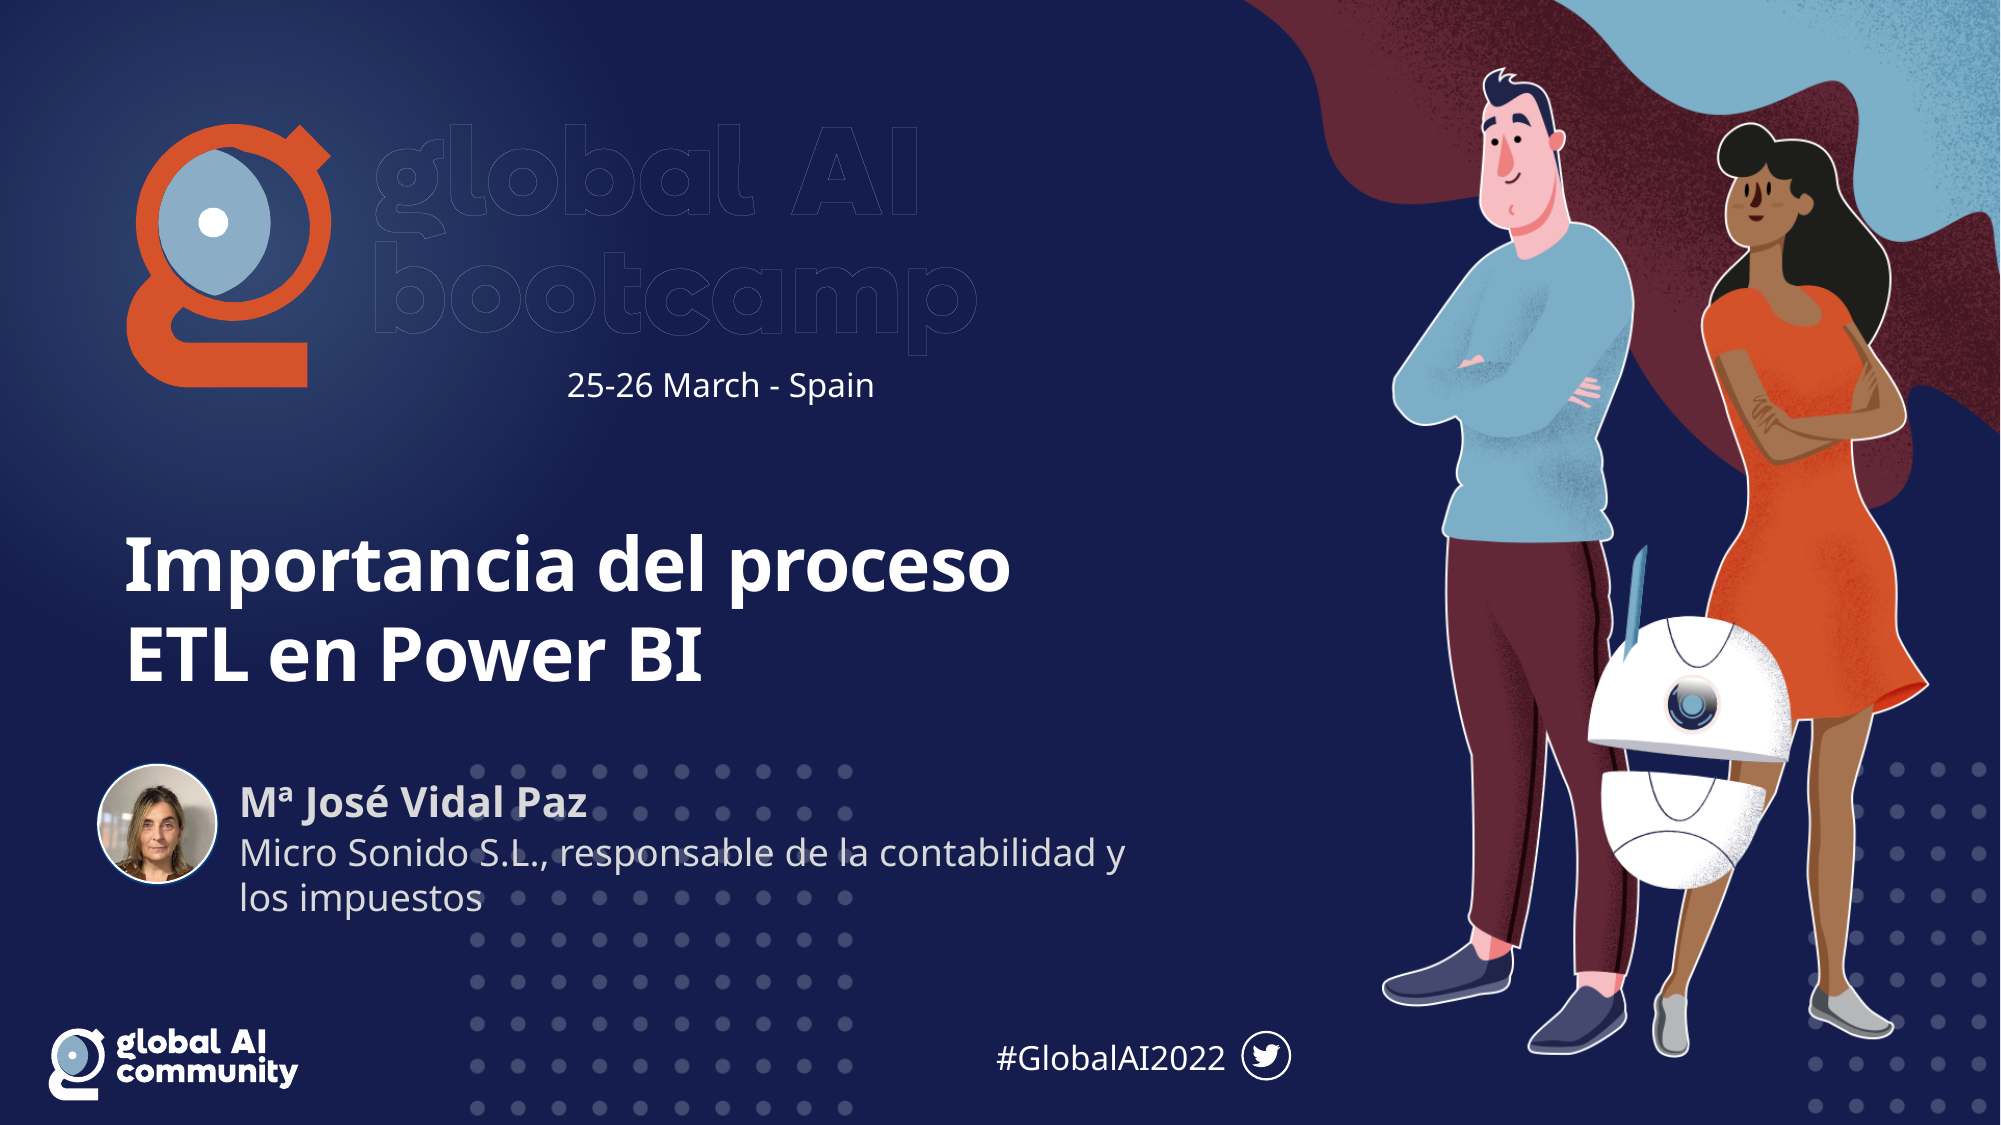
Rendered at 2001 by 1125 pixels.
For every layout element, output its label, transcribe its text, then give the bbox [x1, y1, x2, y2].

list Micro Sonido S.L., responsable de la contabilidad y los impuestos [238, 828, 1151, 920]
title Importancia del proceso ETL en Power BI [124, 514, 1117, 696]
list Mª José Vidal Paz [238, 775, 1143, 827]
picture [0, 0, 2001, 1125]
